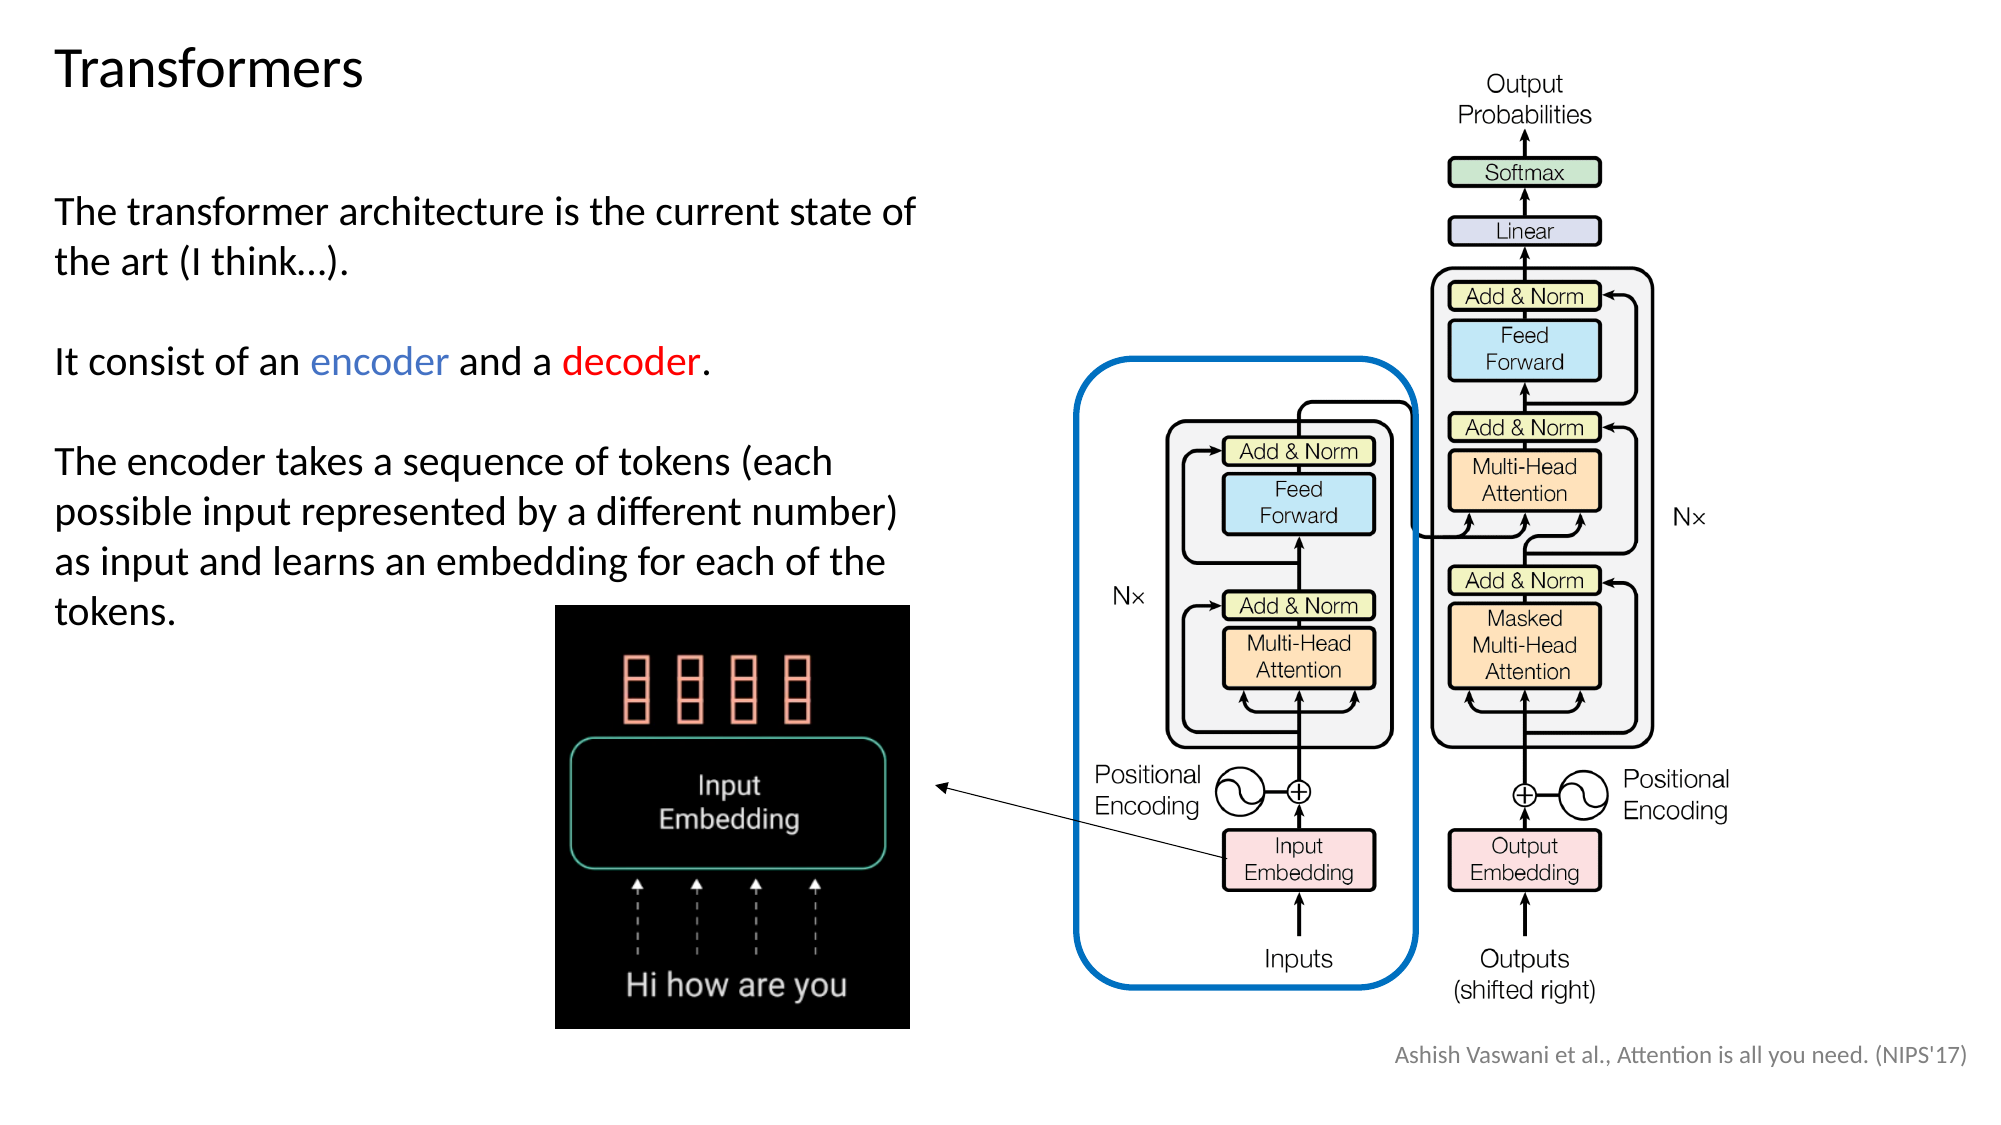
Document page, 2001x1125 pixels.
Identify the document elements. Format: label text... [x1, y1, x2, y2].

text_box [934, 784, 1228, 859]
text_box Ashish Vaswani et al., Attention is all you need. (NIPS'17) [139, 1031, 1990, 1076]
picture [1063, 44, 1760, 1026]
text_box Transformers [39, 21, 1967, 107]
picture [555, 605, 910, 1029]
text_box The transformer architecture is the current state of the art (I think…). It consist of an encoder and a decoder. The encoder takes a sequence of tokens (each possible input represented by a different number) as input and learns an embedding for each of the tokens. [39, 176, 945, 742]
